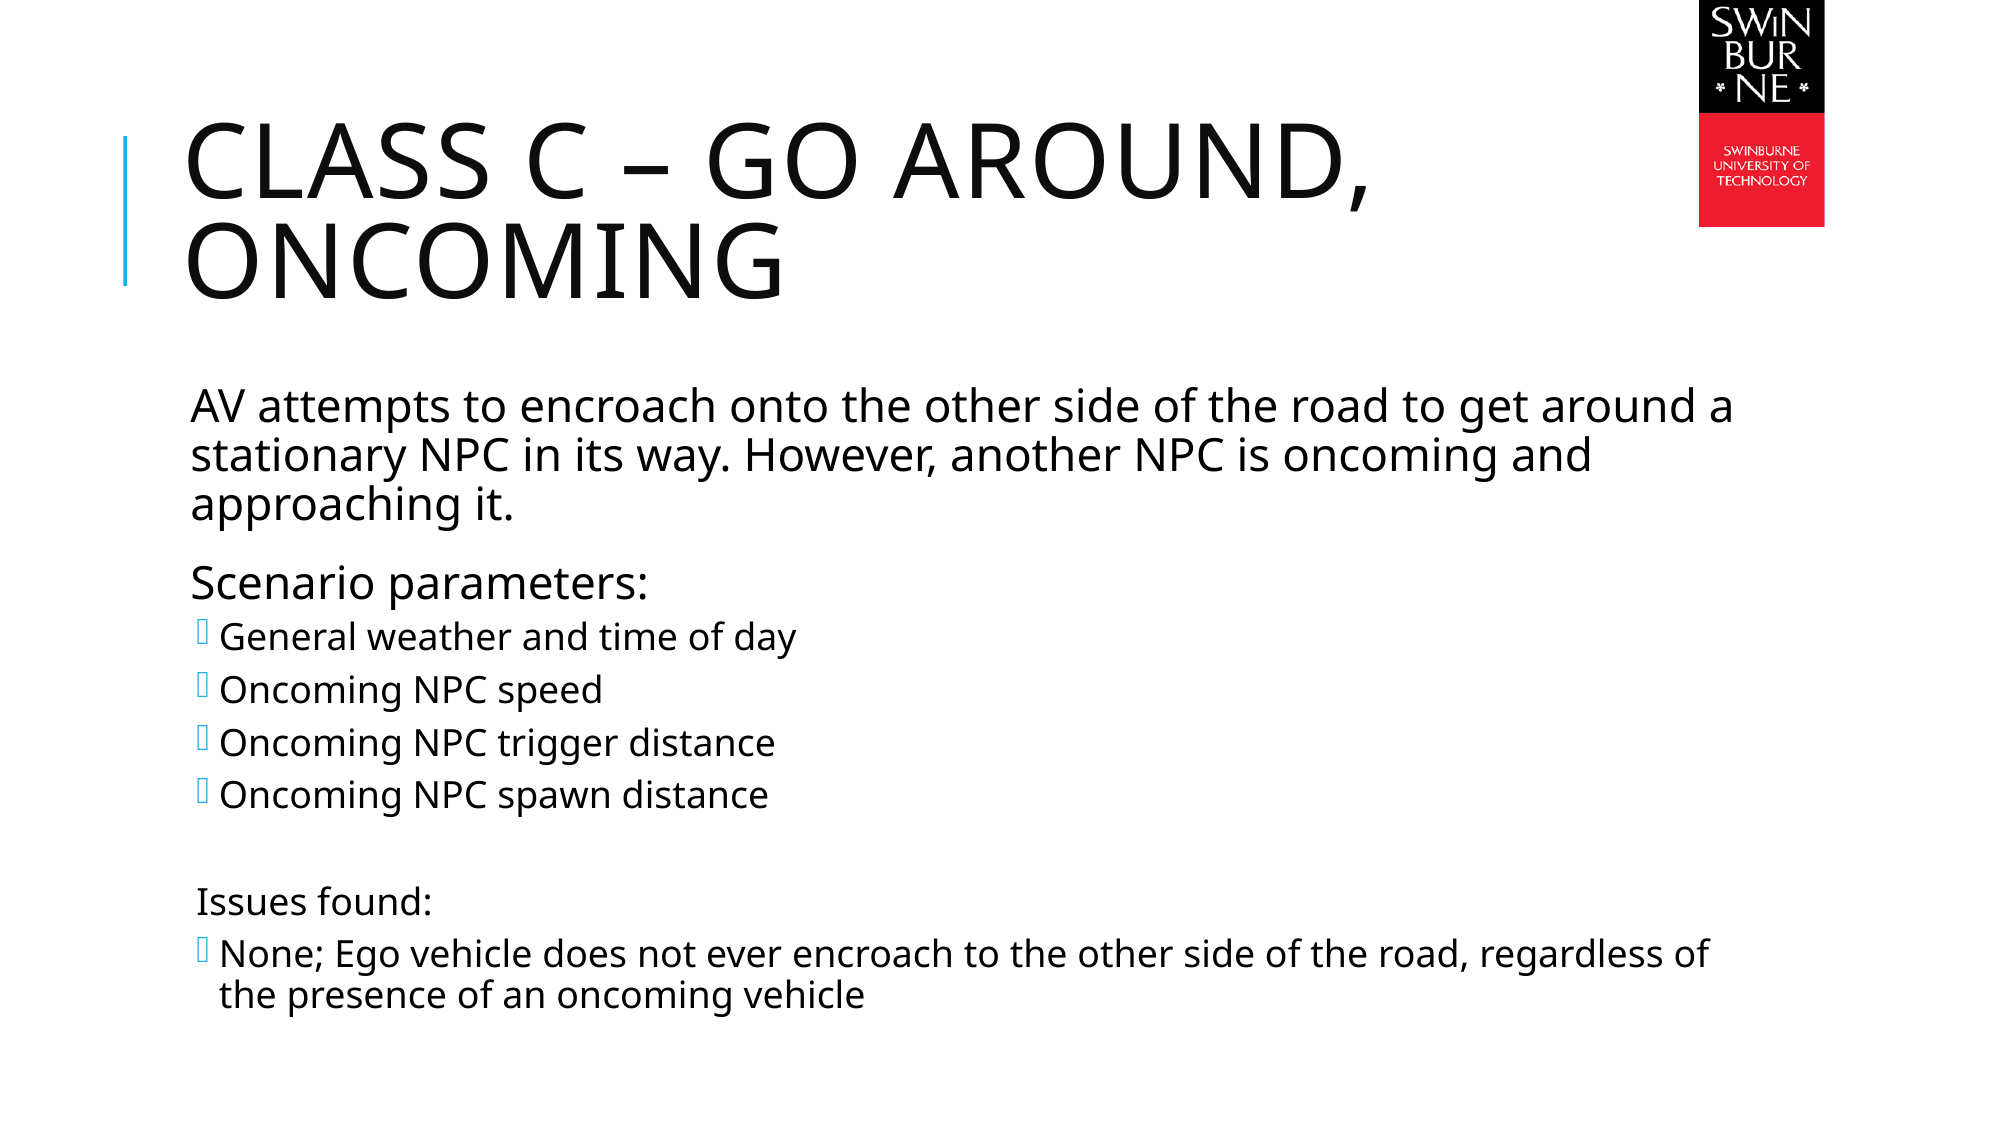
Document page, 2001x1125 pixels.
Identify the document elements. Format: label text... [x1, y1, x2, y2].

title Class C – Go around, Oncoming [168, 96, 1763, 342]
list AV attempts to encroach onto the other side of the road to get around a stationary NPC in its way. However, another NPC is oncoming and approaching it. Scenario parameters: General weather and time of day Oncoming NPC speed Oncoming NPC trigger distance Oncoming NPC spawn distance Issues found: None; Ego vehicle does not ever encroach to the other side of the road, regardless of the presence of an oncoming vehicle [168, 375, 1763, 1035]
picture [1699, 0, 1825, 227]
